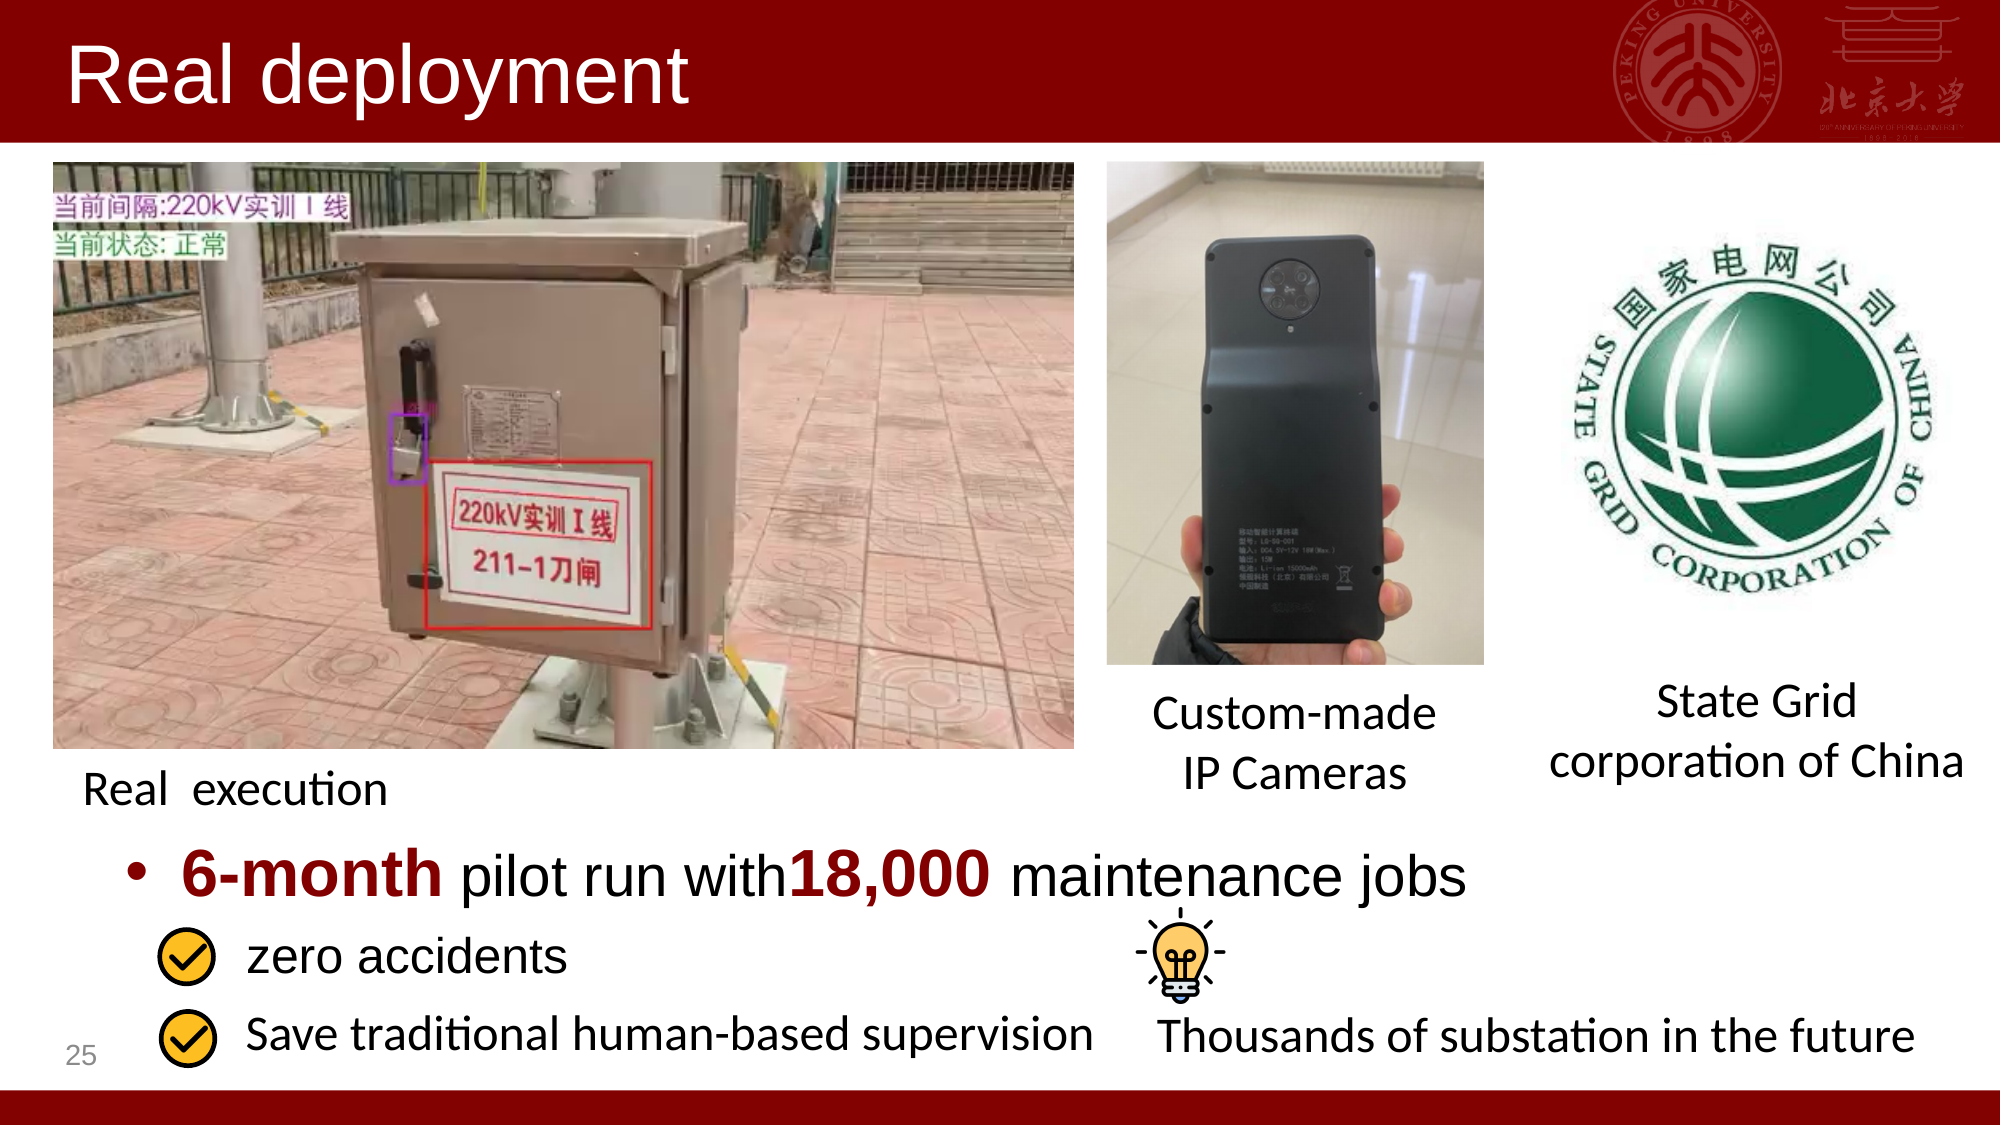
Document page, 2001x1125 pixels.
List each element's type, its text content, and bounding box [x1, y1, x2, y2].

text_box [161, 1011, 216, 1066]
text_box State Grid corporation of China [1520, 660, 1994, 796]
title Real deployment [50, 11, 1871, 143]
text_box 6-month pilot run with18,000 maintenance jobs [110, 822, 1628, 918]
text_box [52, 161, 1075, 750]
text_box Save traditional human-based supervision [230, 993, 1132, 1068]
picture [1561, 219, 1953, 612]
picture [1043, 162, 1547, 664]
picture [1132, 907, 1229, 1004]
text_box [159, 929, 215, 985]
text_box Real execution [67, 750, 425, 823]
text_box zero accidents [219, 918, 923, 992]
text_box Custom-made IP Cameras [1130, 672, 1459, 808]
slide_number 25 [50, 1023, 500, 1084]
text_box Thousands of substation in the future [1130, 995, 1981, 1071]
